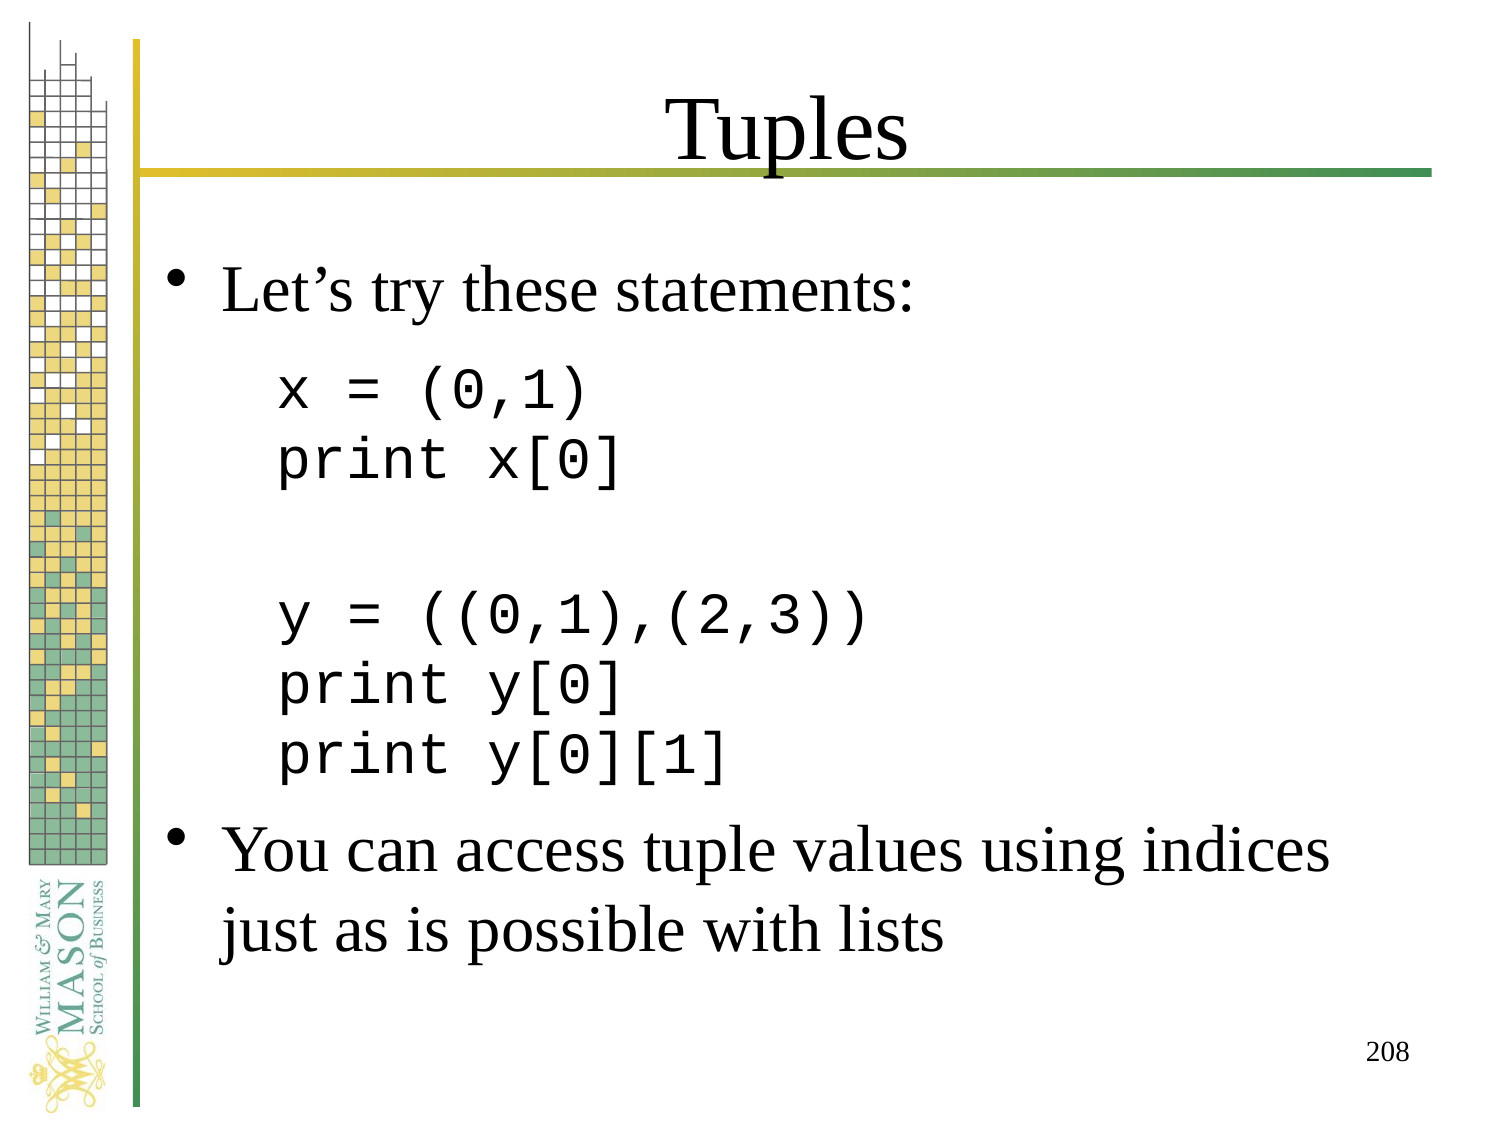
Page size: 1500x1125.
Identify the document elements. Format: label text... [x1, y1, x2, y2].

text_box x = (0,1) print x[0] [262, 343, 642, 498]
slide_number 208 [1048, 1024, 1426, 1103]
title Tuples [150, 45, 1425, 200]
text_box y = ((0,1),(2,3)) print y[0] print y[0][1] [262, 568, 888, 793]
slide_number 65 [29, 879, 107, 1113]
list Let’s try these statements: You can access tuple values using indices just as is possible with lists [150, 237, 1425, 1005]
